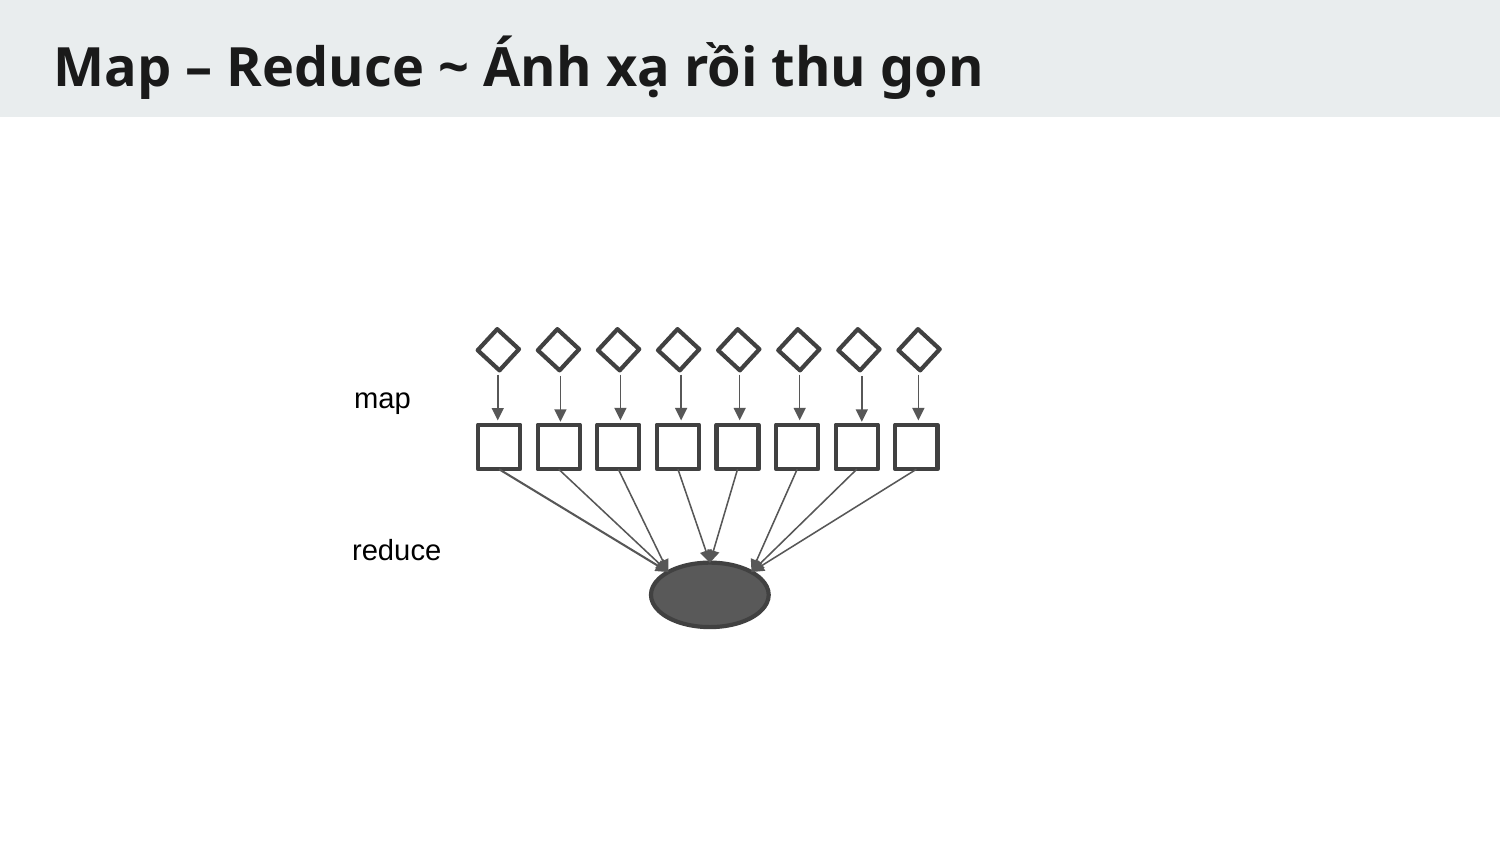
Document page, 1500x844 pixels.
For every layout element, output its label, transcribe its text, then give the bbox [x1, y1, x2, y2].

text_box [498, 468, 557, 573]
text_box [595, 327, 642, 373]
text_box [677, 468, 708, 563]
text_box [714, 423, 761, 471]
text_box [893, 423, 940, 471]
text_box [896, 327, 942, 373]
text_box [655, 423, 701, 469]
text_box [648, 565, 771, 630]
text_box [558, 468, 617, 573]
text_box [857, 468, 917, 573]
text_box [595, 423, 641, 466]
text_box [836, 327, 882, 373]
text_box reduce [337, 523, 457, 574]
text_box [476, 423, 522, 471]
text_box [618, 468, 669, 573]
text_box [716, 327, 762, 373]
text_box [798, 468, 857, 573]
text_box [774, 423, 820, 466]
title Map – Reduce ~ Ánh xạ rồi thu gọn [38, 17, 1467, 106]
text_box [709, 468, 738, 563]
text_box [751, 468, 798, 573]
text_box [655, 327, 702, 373]
text_box [535, 327, 582, 373]
text_box [834, 423, 880, 467]
text_box [776, 327, 822, 373]
text_box [475, 327, 522, 373]
text_box [536, 423, 582, 467]
text_box map [339, 372, 426, 422]
